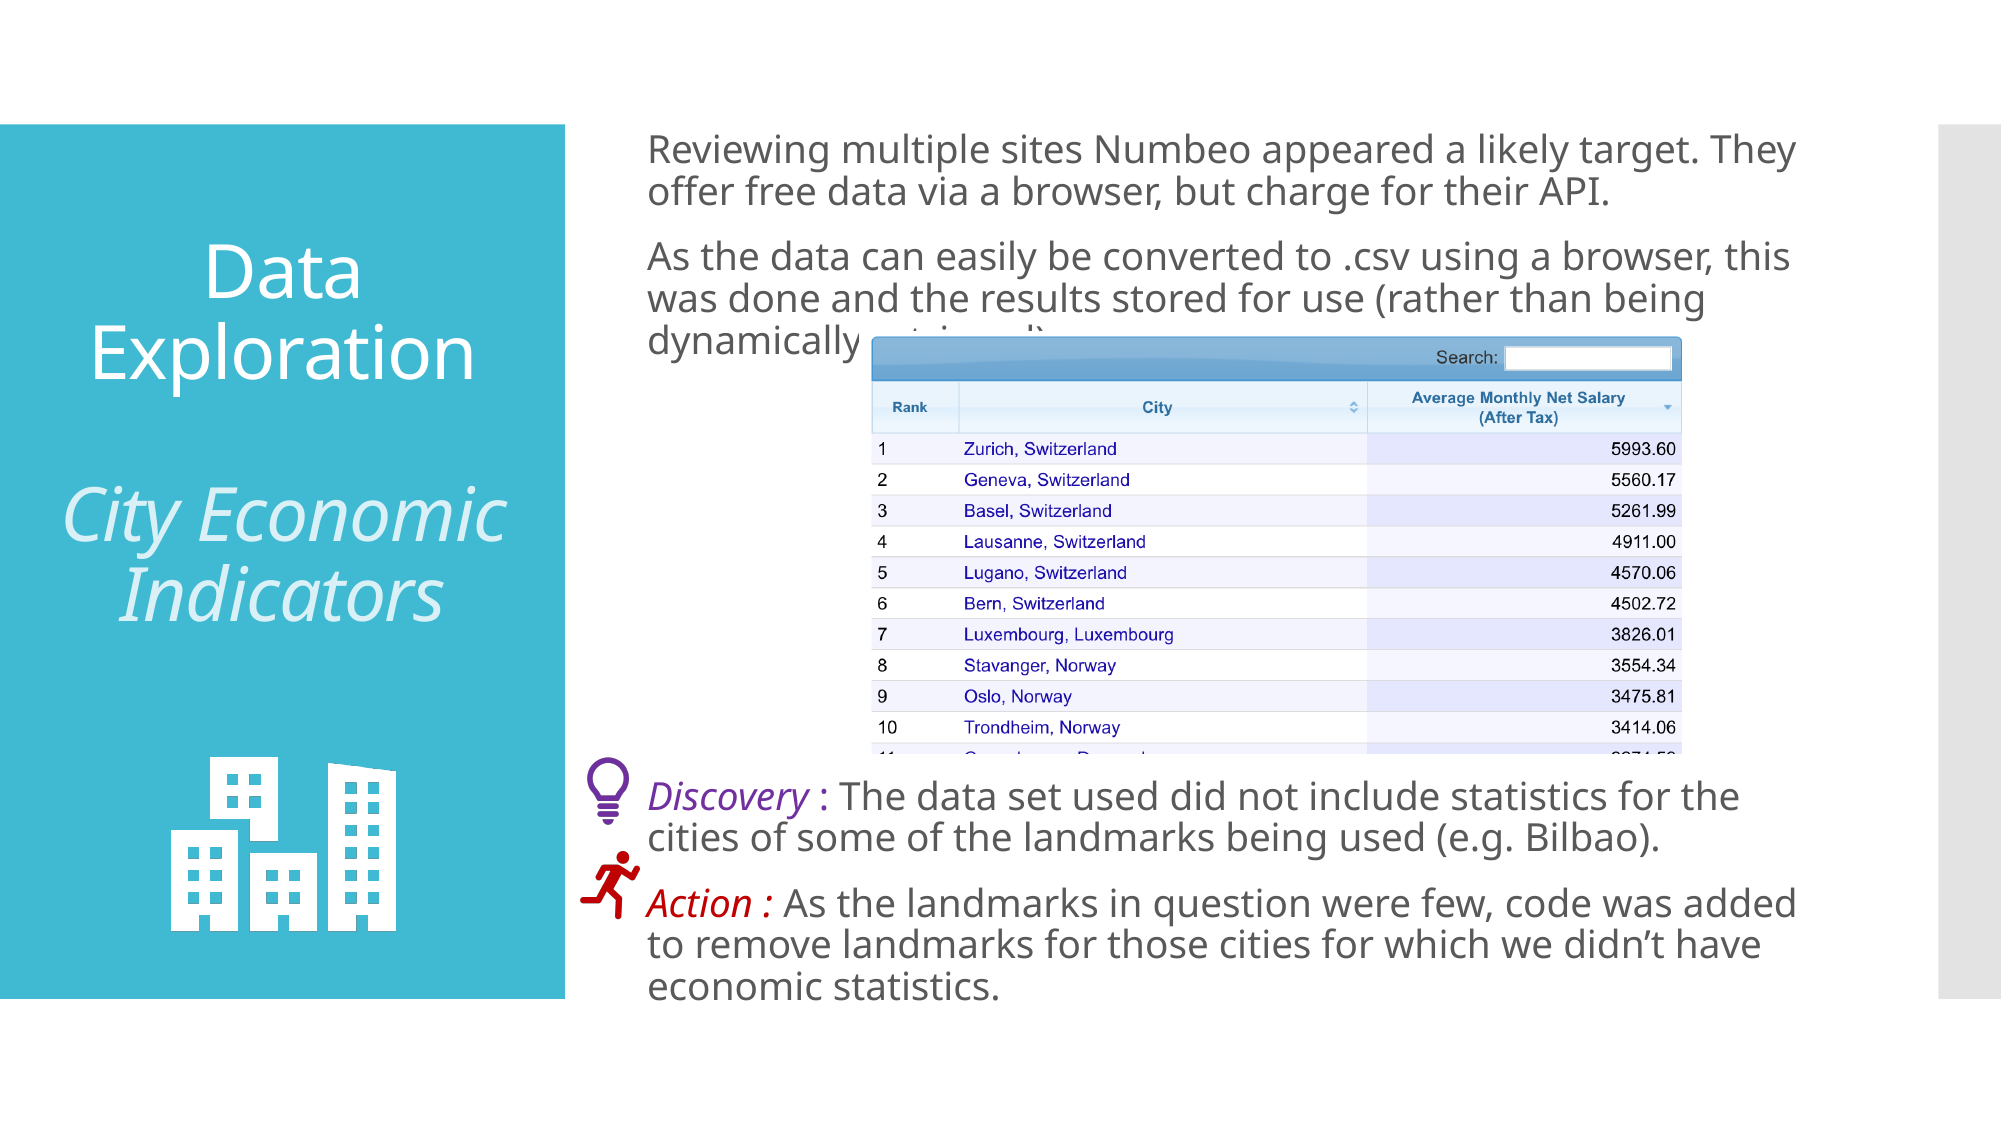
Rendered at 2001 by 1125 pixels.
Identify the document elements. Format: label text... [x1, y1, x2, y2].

title Data Exploration City Economic Indicators [41, 184, 525, 940]
picture [148, 709, 419, 980]
picture [859, 331, 1685, 755]
picture [570, 753, 647, 830]
picture [571, 847, 648, 923]
list Reviewing multiple sites Numbeo appeared a likely target. They offer free data via a browser, but charge for their API. As the data can easily be converted to .csv using a browser, this was done and the results stored for use (rather than being dynamically retrieved). Discovery : The data set used did not include statistics for the cities of some of the landmarks being used (e.g. Bilbao). Action : As the landmarks in question were few, code was added to remove landmarks for those cities for which we didn’t have economic statistics. [632, 119, 1832, 1020]
